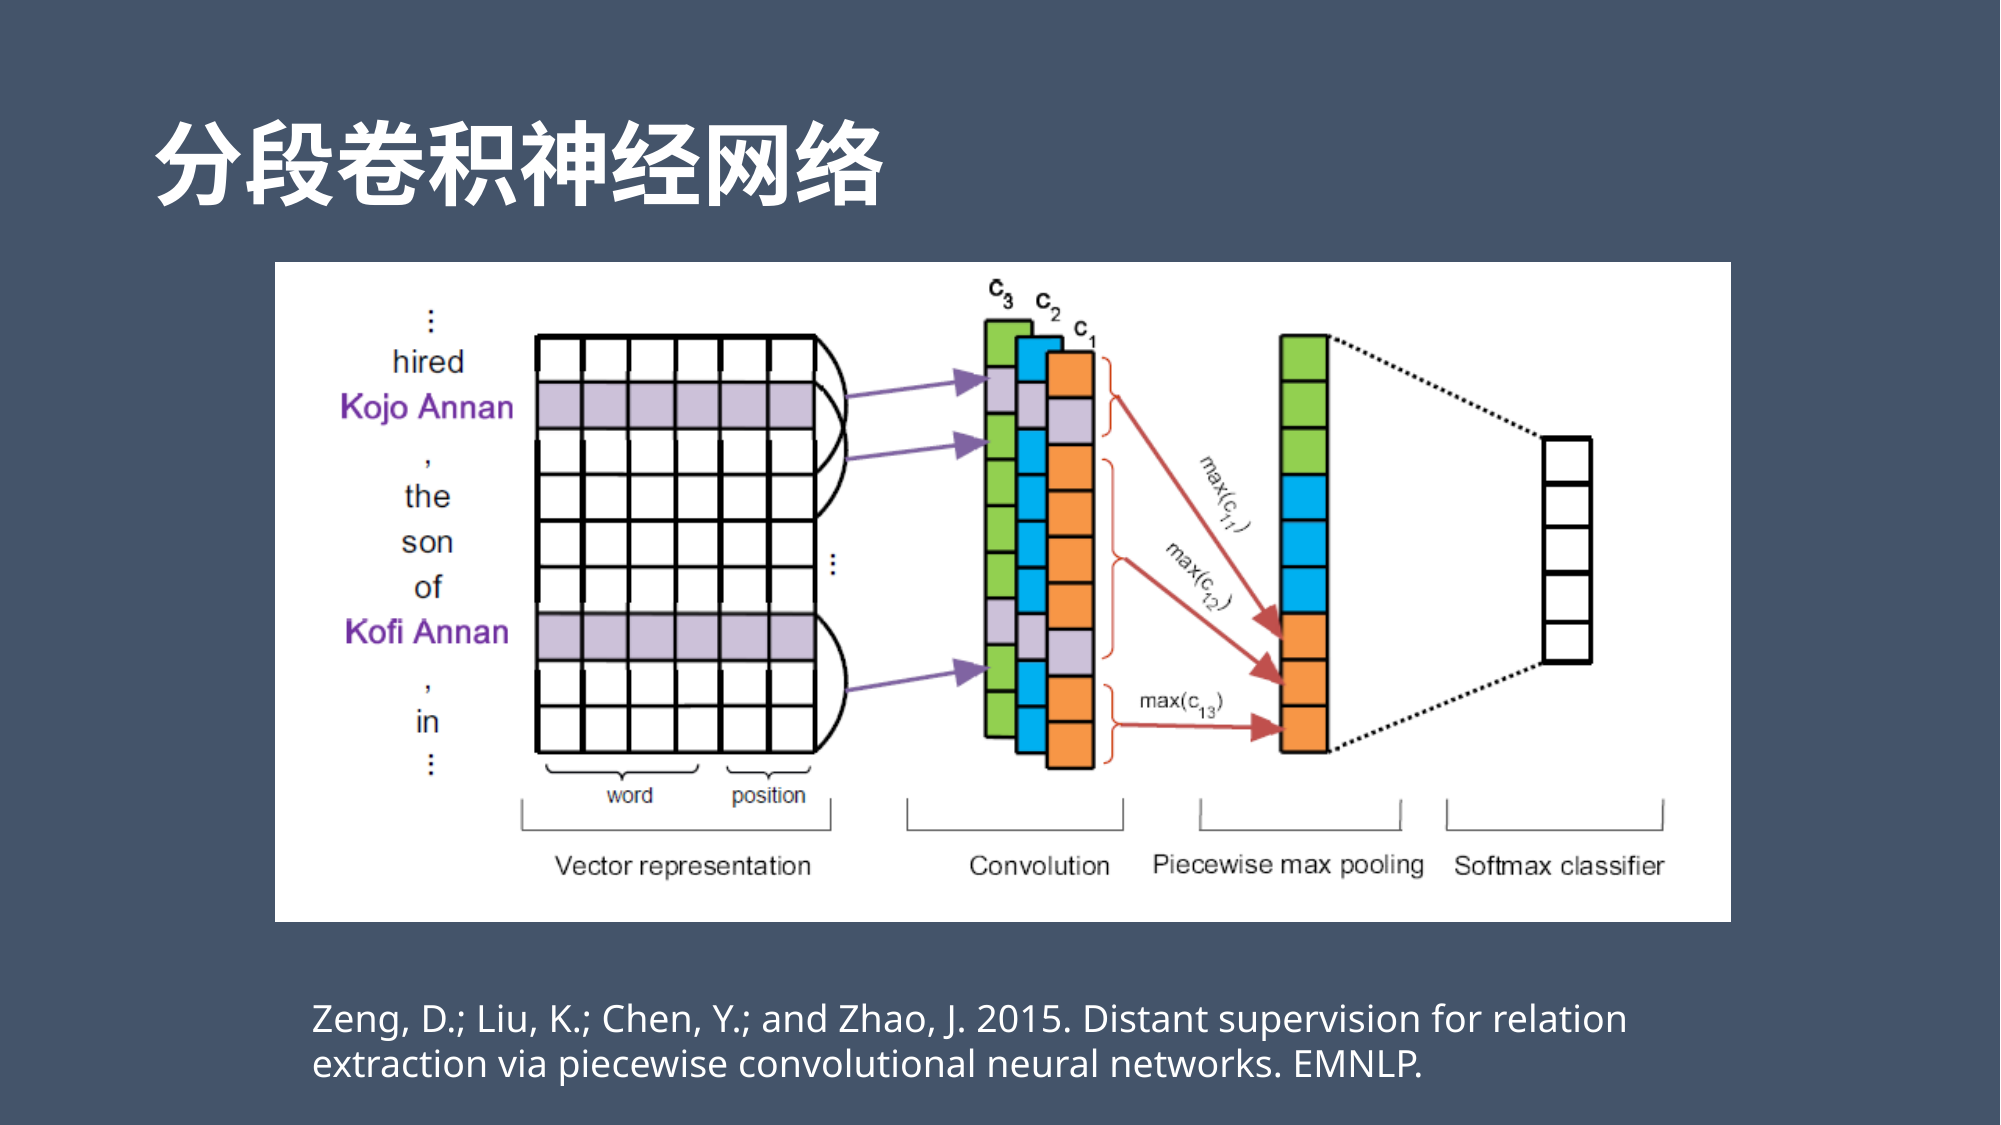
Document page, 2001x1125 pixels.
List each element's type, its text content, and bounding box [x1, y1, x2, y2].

picture [275, 262, 1731, 922]
title 分段卷积神经网络 [137, 59, 1863, 278]
text_box Zeng, D.; Liu, K.; Chen, Y.; and Zhao, J. 2015. Distant supervision for relation extraction via piecewise convolutional neural networks. EMNLP. [297, 987, 1703, 1093]
